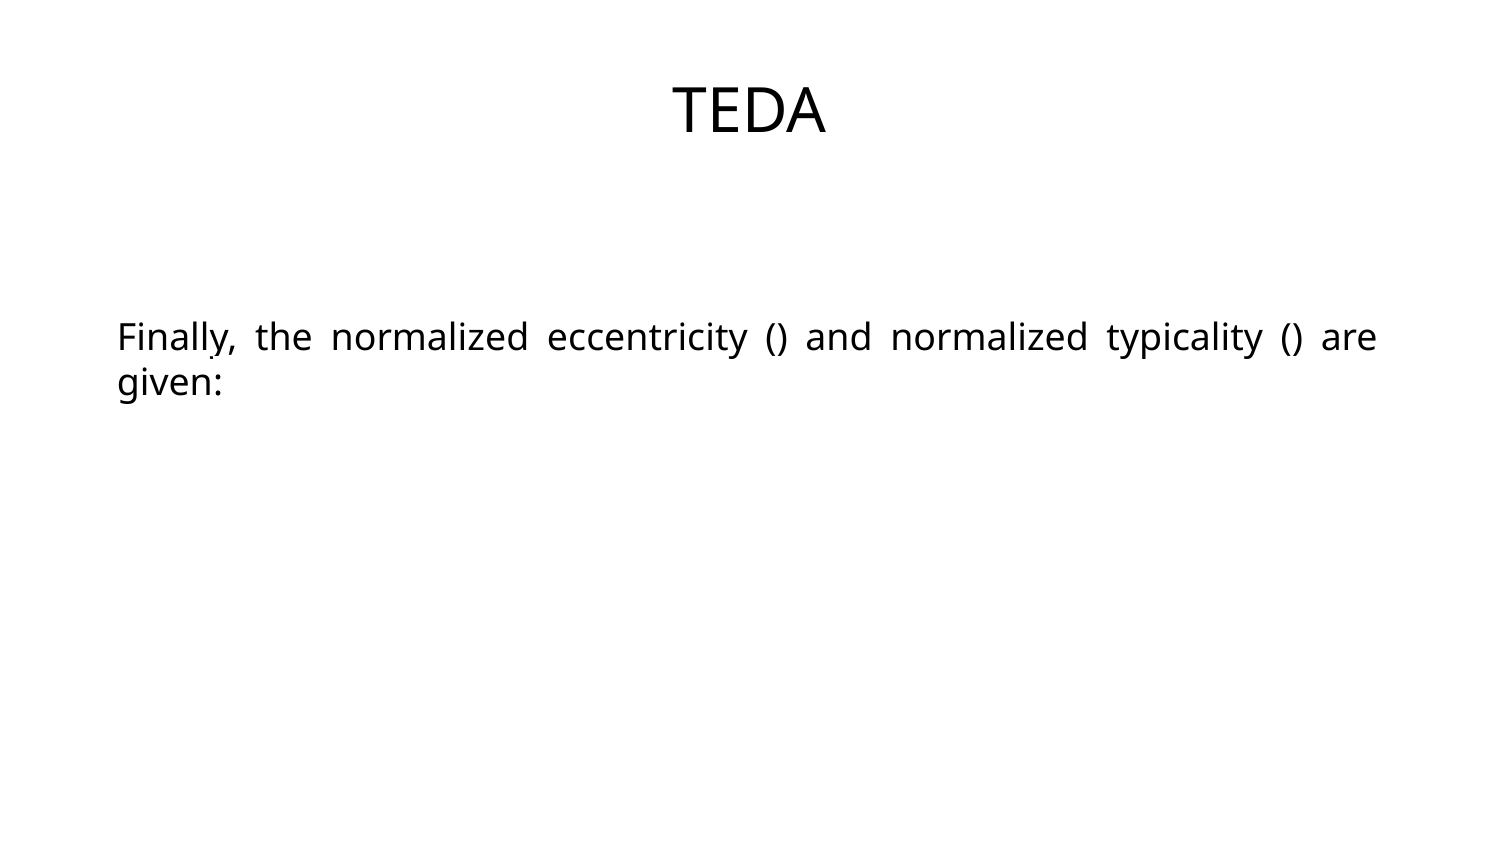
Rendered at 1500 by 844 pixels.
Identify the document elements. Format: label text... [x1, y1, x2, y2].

title TEDA [75, 67, 1425, 147]
